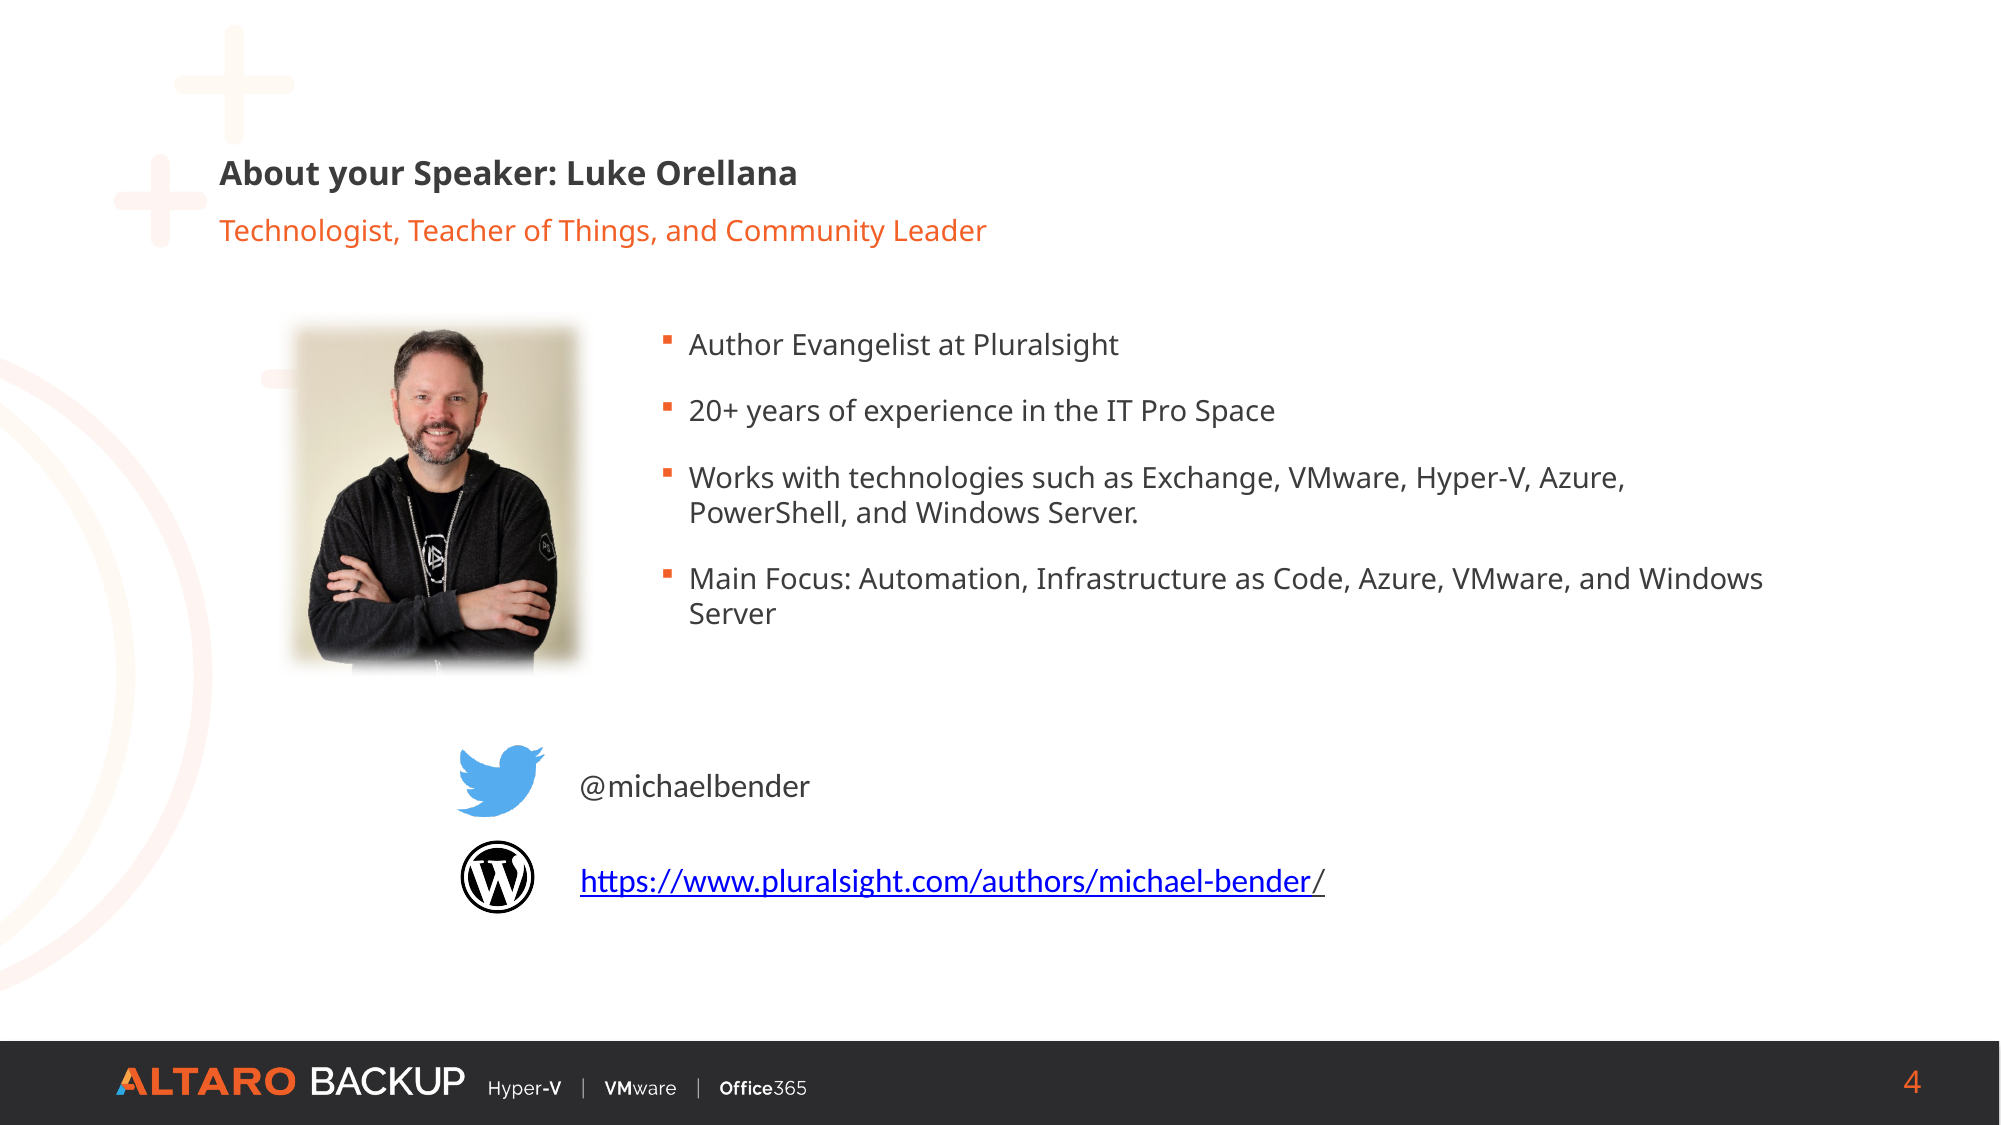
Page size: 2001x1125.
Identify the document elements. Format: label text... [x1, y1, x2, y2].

list About your Speaker: Luke Orellana [204, 144, 1788, 204]
picture [275, 309, 595, 678]
text_box @michaelbender [563, 756, 826, 812]
text_box https://www.pluralsight.com/authors/michael-bender/ [565, 851, 1348, 907]
list Author Evangelist at Pluralsight 20+ years of experience in the IT Pro Space Works with technologies such as Exchange, VMware, Hyper-V, Azure, PowerShell, and Windows Server. Main Focus: Automation, Infrastructure as Code, Azure, VMware, and Windows Server [646, 319, 1788, 607]
picture [116, 1067, 806, 1099]
picture [456, 736, 545, 825]
list Technologist, Teacher of Things, and Community Leader [204, 204, 1788, 264]
picture [453, 832, 542, 921]
